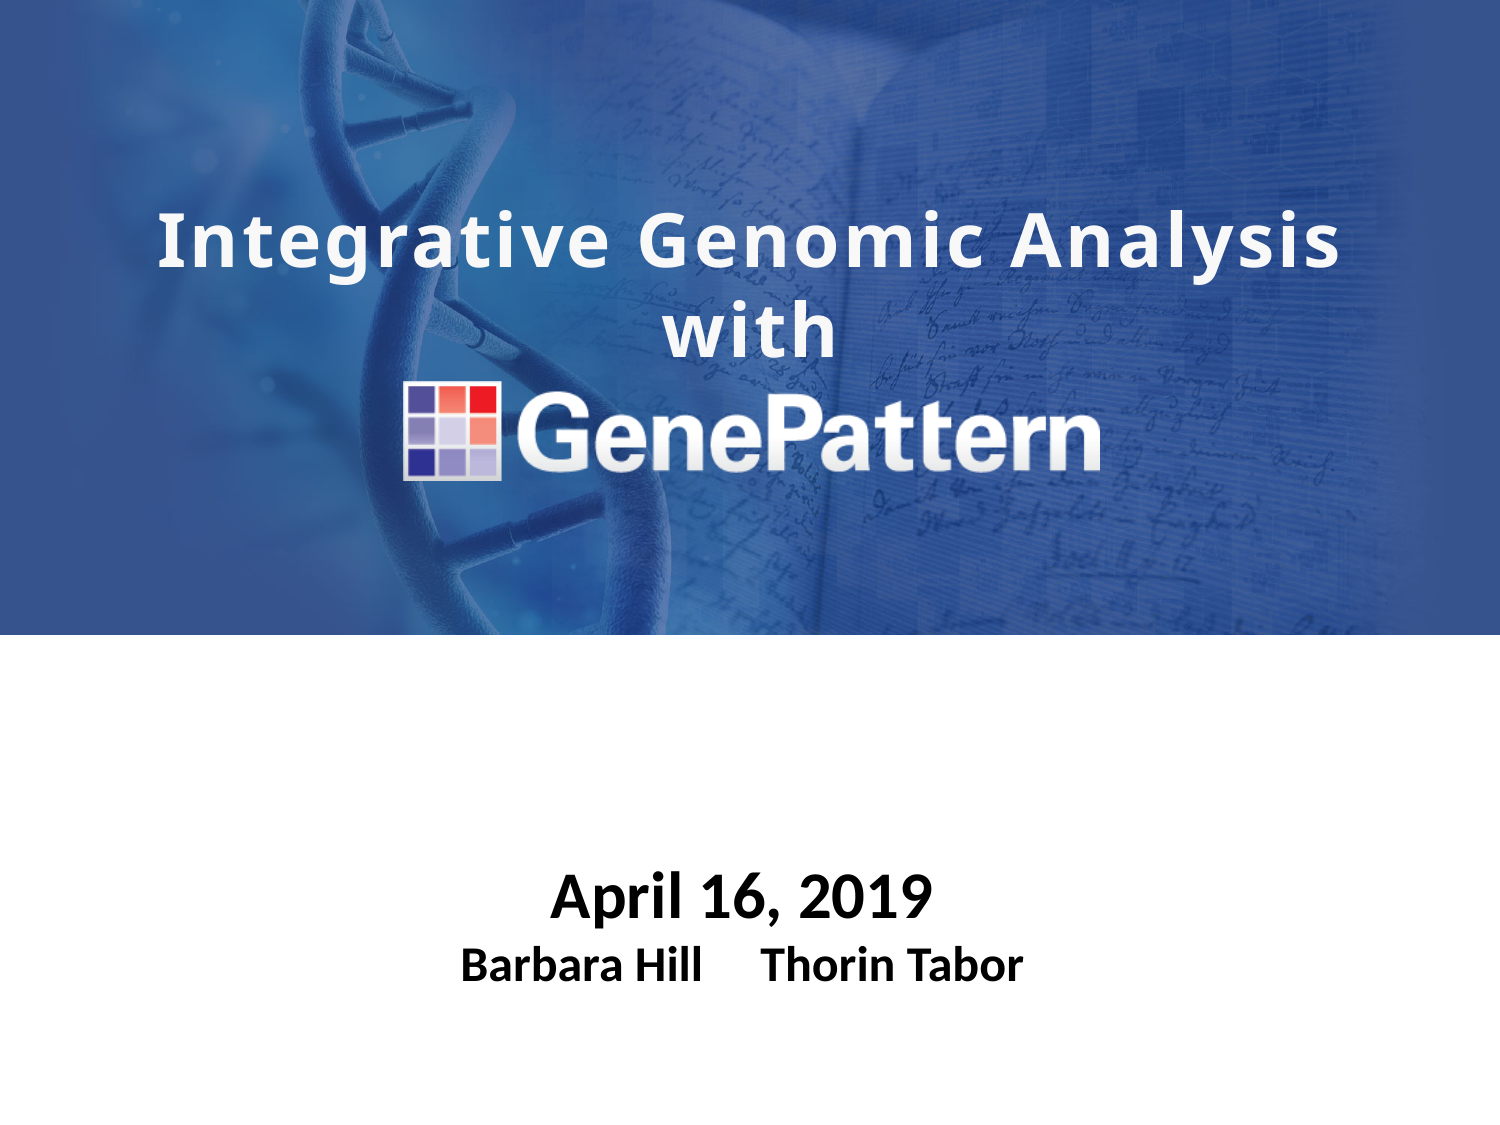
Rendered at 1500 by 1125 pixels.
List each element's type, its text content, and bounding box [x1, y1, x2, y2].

picture [0, 0, 1500, 635]
title April 16, 2019 Barbara Hill Thorin Tabor [104, 649, 1380, 1084]
